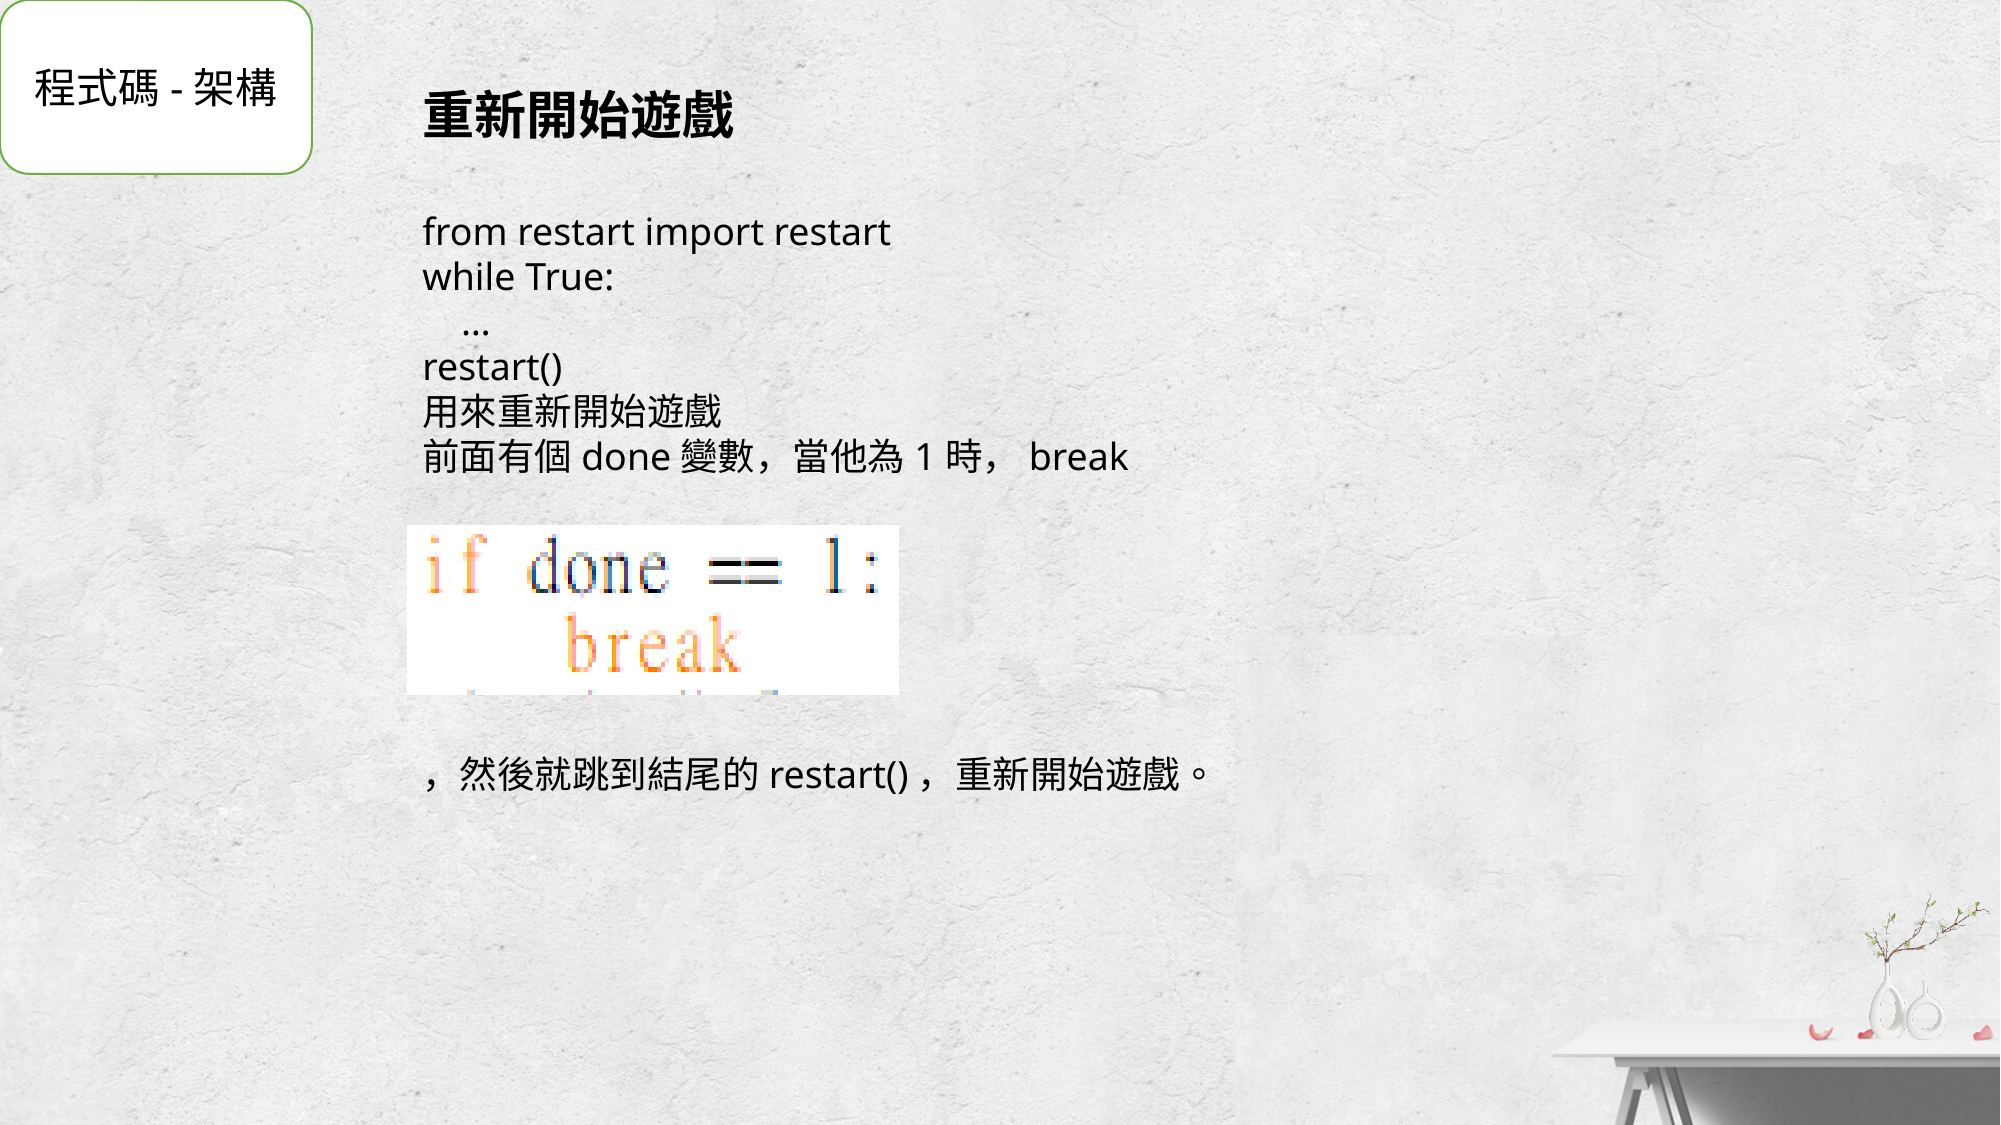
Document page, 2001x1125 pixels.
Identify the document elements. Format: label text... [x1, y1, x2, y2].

picture [0, 0, 21, 21]
picture [0, 0, 2000, 1125]
text_box ，然後就跳到結尾的restart()，重新開始遊戲。 [407, 743, 1686, 804]
text_box 重新開始遊戲 from restart import restart while True: … restart() 用來重新開始遊戲 前面有個done變數，當他為1時，break [407, 75, 1686, 486]
text_box 程式碼-架構 [0, 0, 312, 174]
